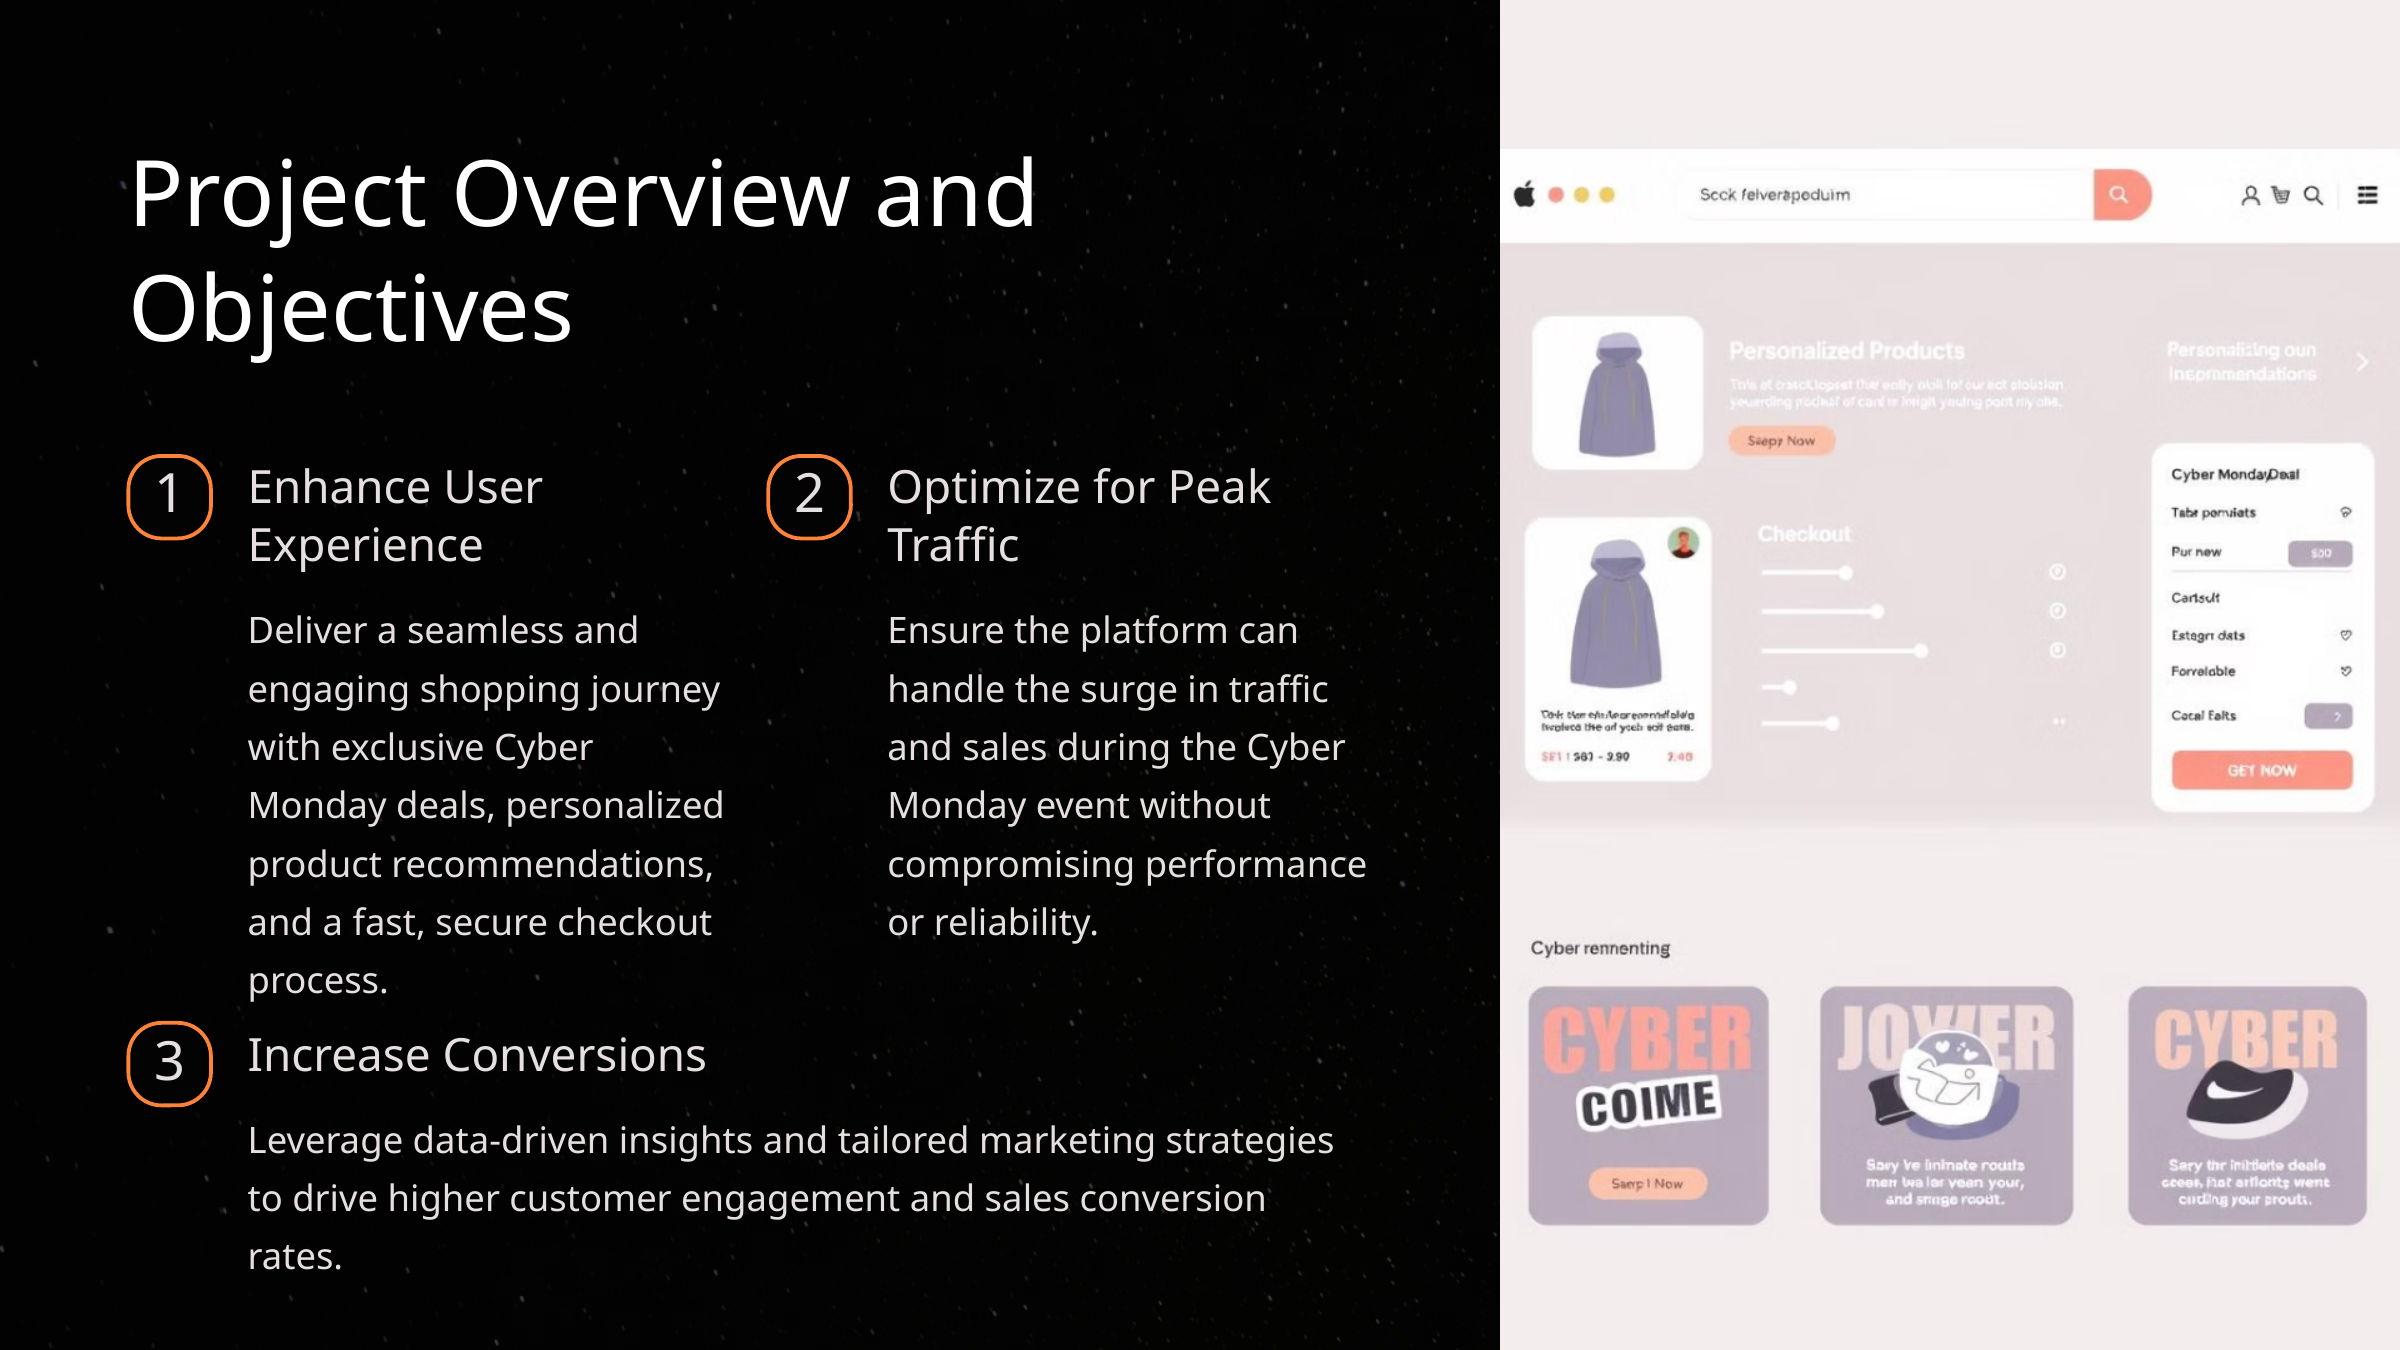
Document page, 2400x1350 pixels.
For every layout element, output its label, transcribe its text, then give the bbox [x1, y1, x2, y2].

text_box Leverage data-driven insights and tailored marketing strategies to drive higher customer engagement and sales conversion rates. [247, 1102, 1372, 1220]
text_box [768, 455, 851, 539]
text_box [128, 1022, 211, 1106]
text_box Project Overview and Objectives [128, 130, 1372, 360]
text_box [128, 455, 211, 539]
text_box 2 [792, 469, 827, 525]
picture [0, 0, 2400, 1350]
text_box Ensure the platform can handle the surge in traffic and sales during the Cyber Monday event without compromising performance or reliability. [887, 592, 1372, 945]
text_box 3 [153, 1036, 187, 1092]
text_box Deliver a seamless and engaging shopping journey with exclusive Cyber Monday deals, personalized product recommendations, and a fast, secure checkout process. [247, 592, 732, 945]
text_box Optimize for Peak Traffic [887, 455, 1372, 571]
text_box Enhance User Experience [247, 455, 732, 571]
text_box Increase Conversions [247, 1022, 707, 1081]
text_box 1 [159, 469, 181, 525]
